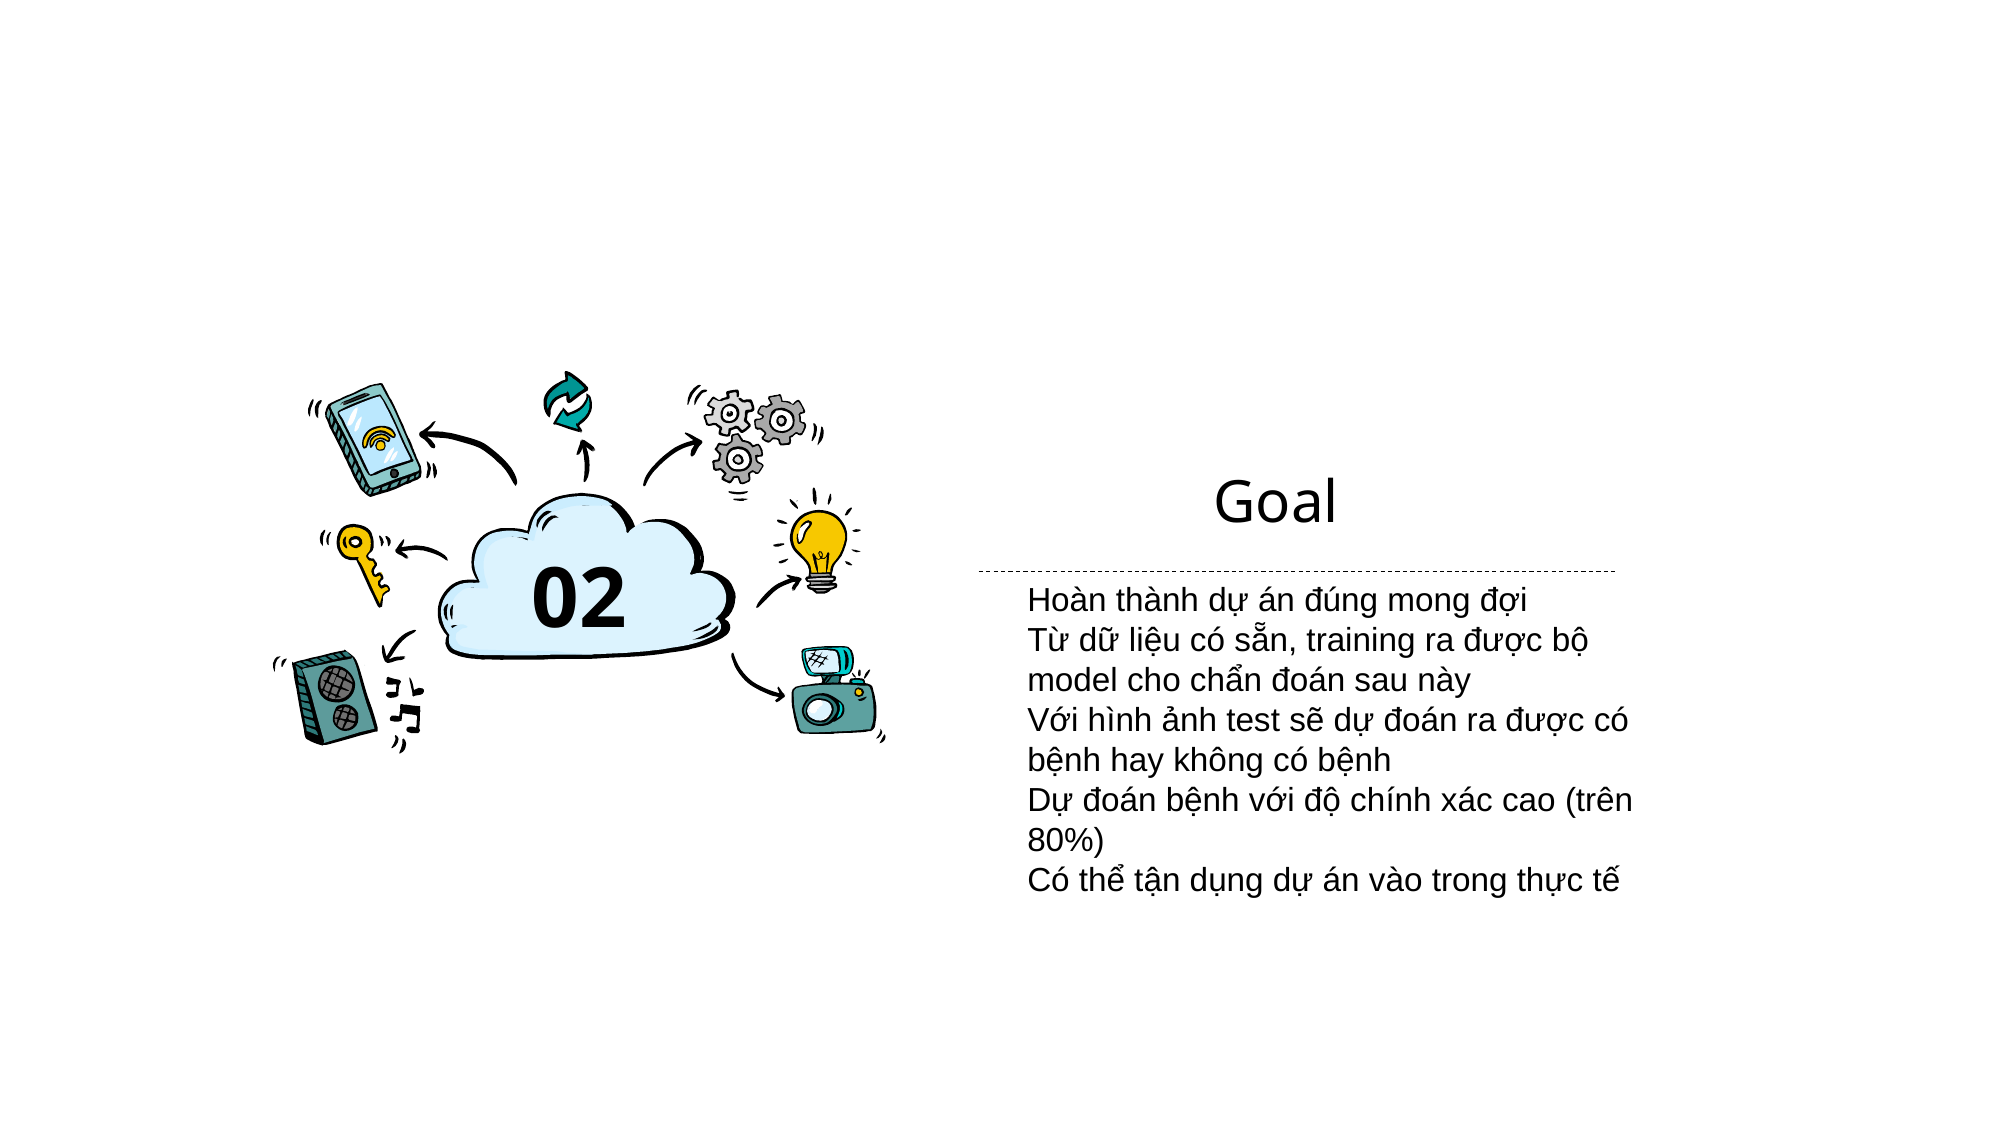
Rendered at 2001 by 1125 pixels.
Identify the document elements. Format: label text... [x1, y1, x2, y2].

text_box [272, 371, 886, 754]
text_box Hoàn thành dự án đúng mong đợi Từ dữ liệu có sẵn, training ra được bộ model cho chẩn đoán sau này Với hình ảnh test sẽ dự đoán ra được có bệnh hay không có bệnh Dự đoán bệnh với độ chính xác cao (trên 80%) Có thể tận dụng dự án vào trong thực tế [1012, 571, 1655, 936]
text_box Goal [1198, 456, 1354, 542]
